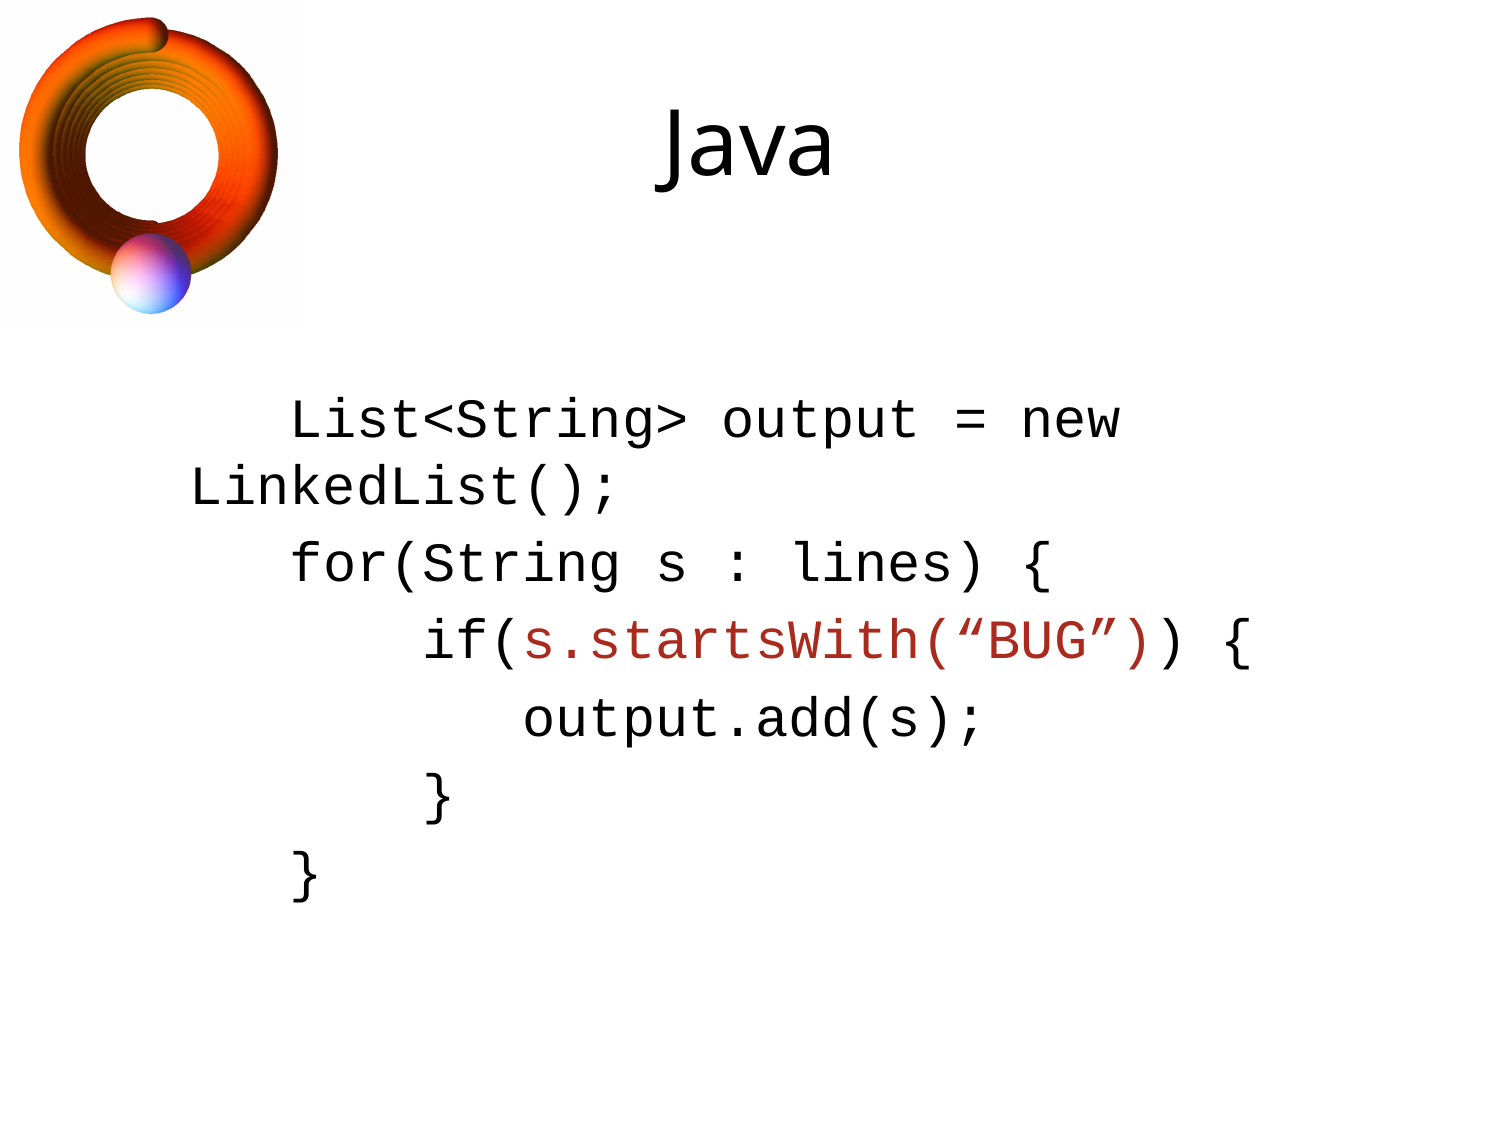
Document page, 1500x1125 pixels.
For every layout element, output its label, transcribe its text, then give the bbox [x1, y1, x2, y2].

picture [0, 0, 301, 324]
list List<String> output = new LinkedList(); for(String s : lines) { if(s.startsWith(“BUG”)) { output.add(s); } } [174, 375, 1450, 993]
title Java [304, 45, 1425, 233]
